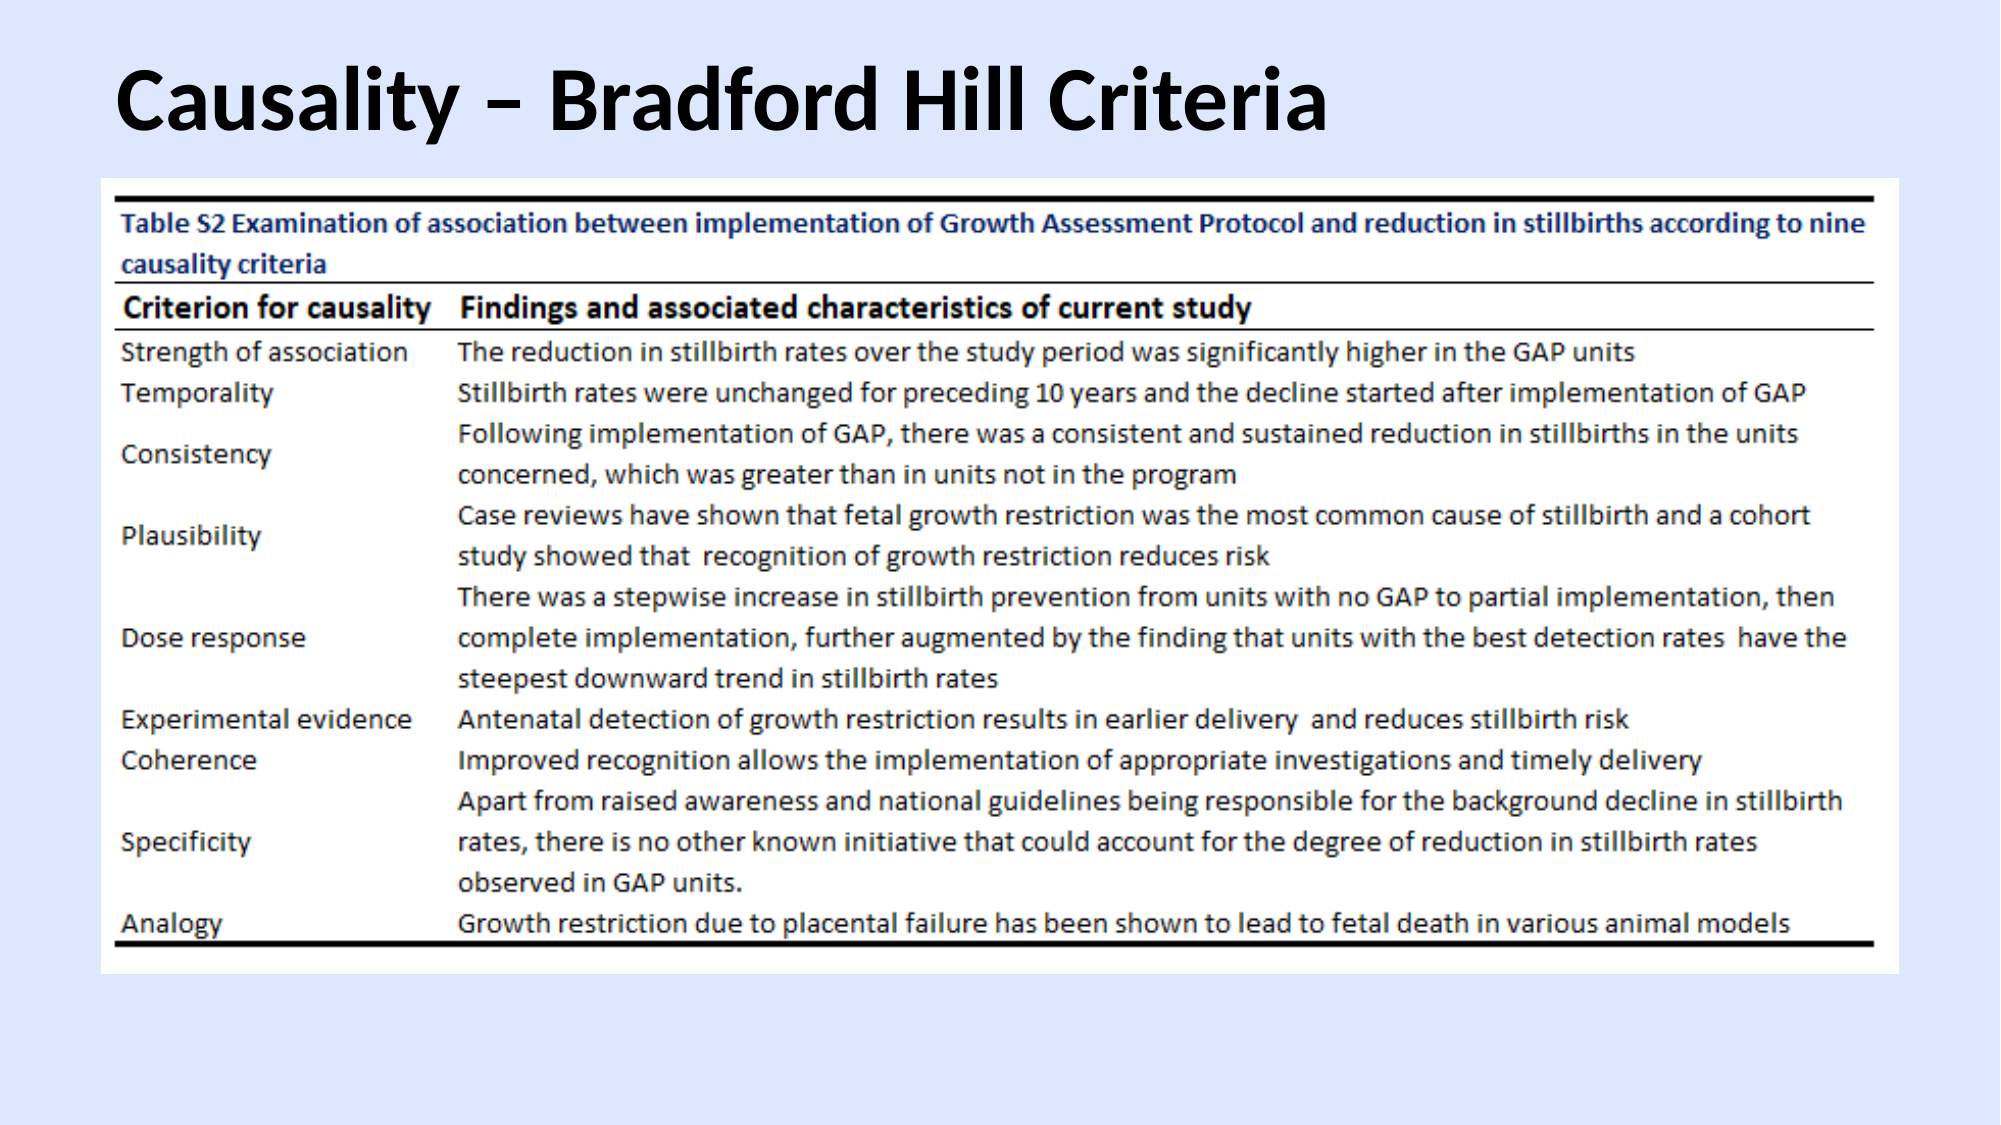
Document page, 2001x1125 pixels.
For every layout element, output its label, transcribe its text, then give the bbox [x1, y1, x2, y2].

picture [101, 178, 1899, 974]
text_box Causality – Bradford Hill Criteria [101, 44, 1827, 178]
